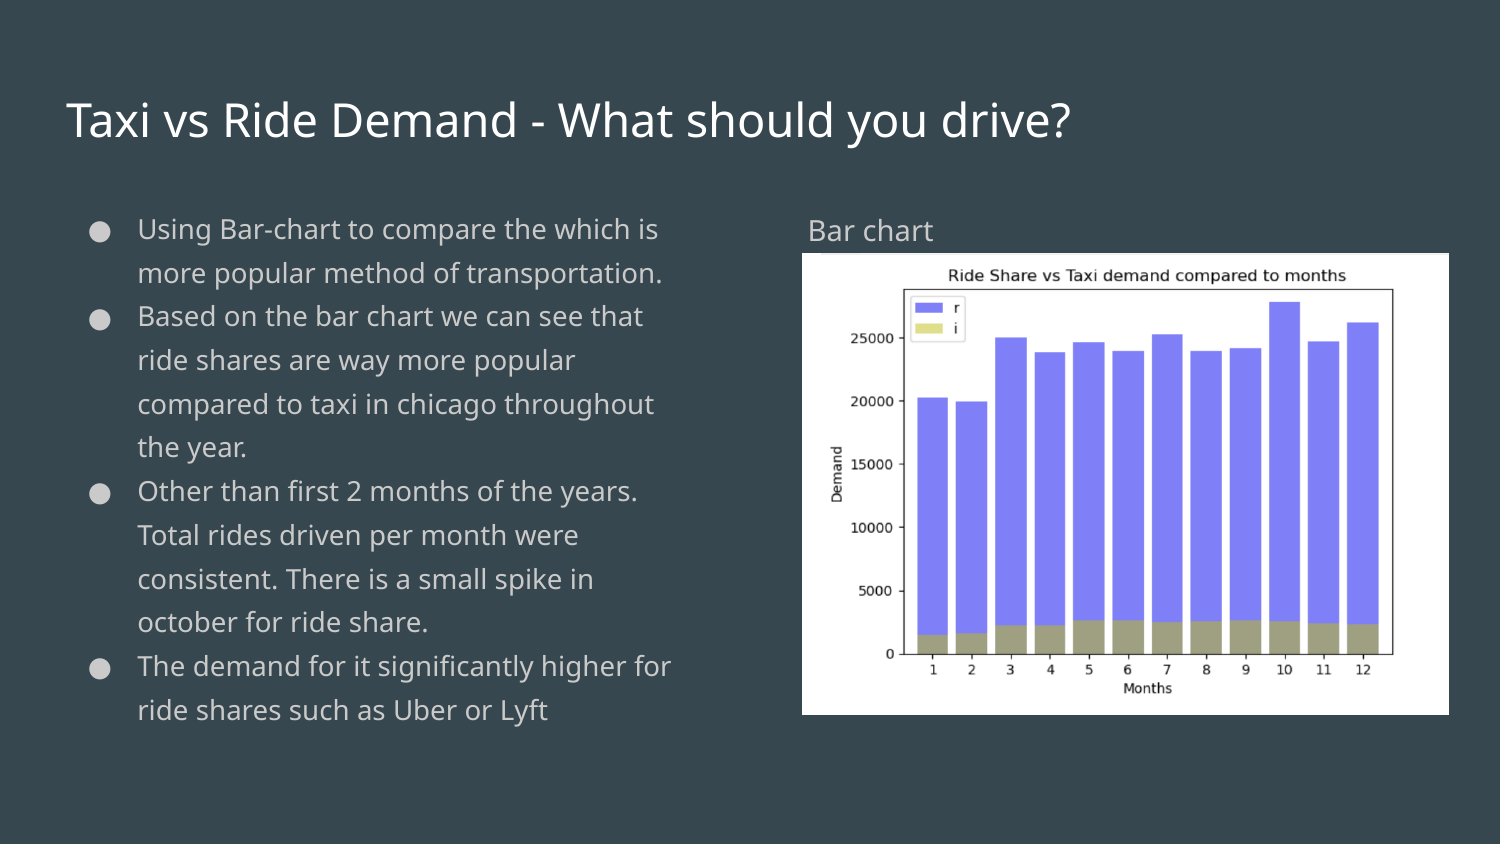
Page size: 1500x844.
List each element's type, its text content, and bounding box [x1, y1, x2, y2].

title Taxi vs Ride Demand - What should you drive? [51, 72, 1449, 167]
list Bar chart [792, 189, 1449, 750]
picture [801, 252, 1450, 715]
list Using Bar-chart to compare the which is more popular method of transportation. Based on the bar chart we can see that ride shares are way more popular compared to taxi in chicago throughout the year. Other than first 2 months of the years. Total rides driven per month were consistent. There is a small spike in october for ride share. The demand for it significantly higher for ride shares such as Uber or Lyft [51, 189, 708, 750]
